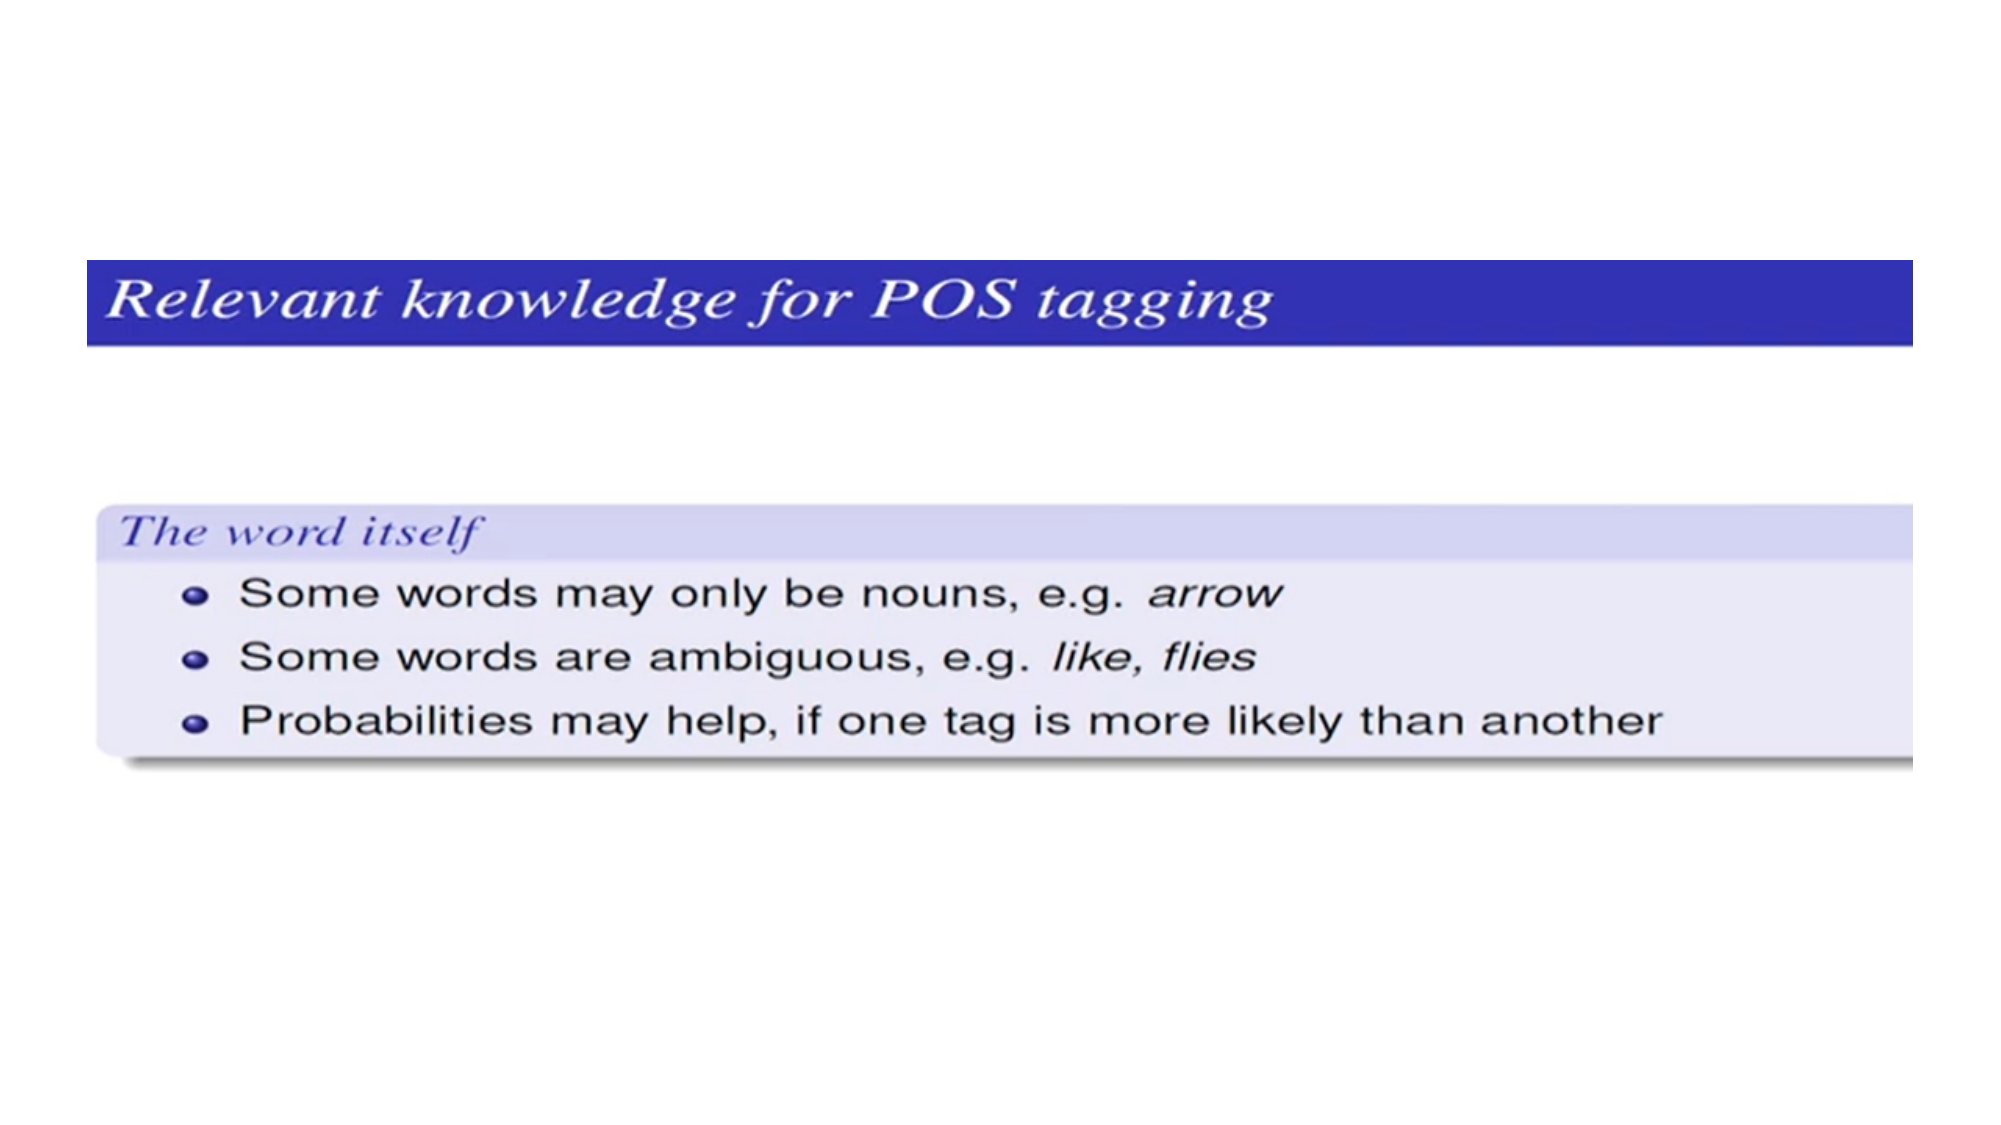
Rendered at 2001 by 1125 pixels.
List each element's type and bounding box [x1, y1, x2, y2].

picture [87, 260, 1913, 865]
